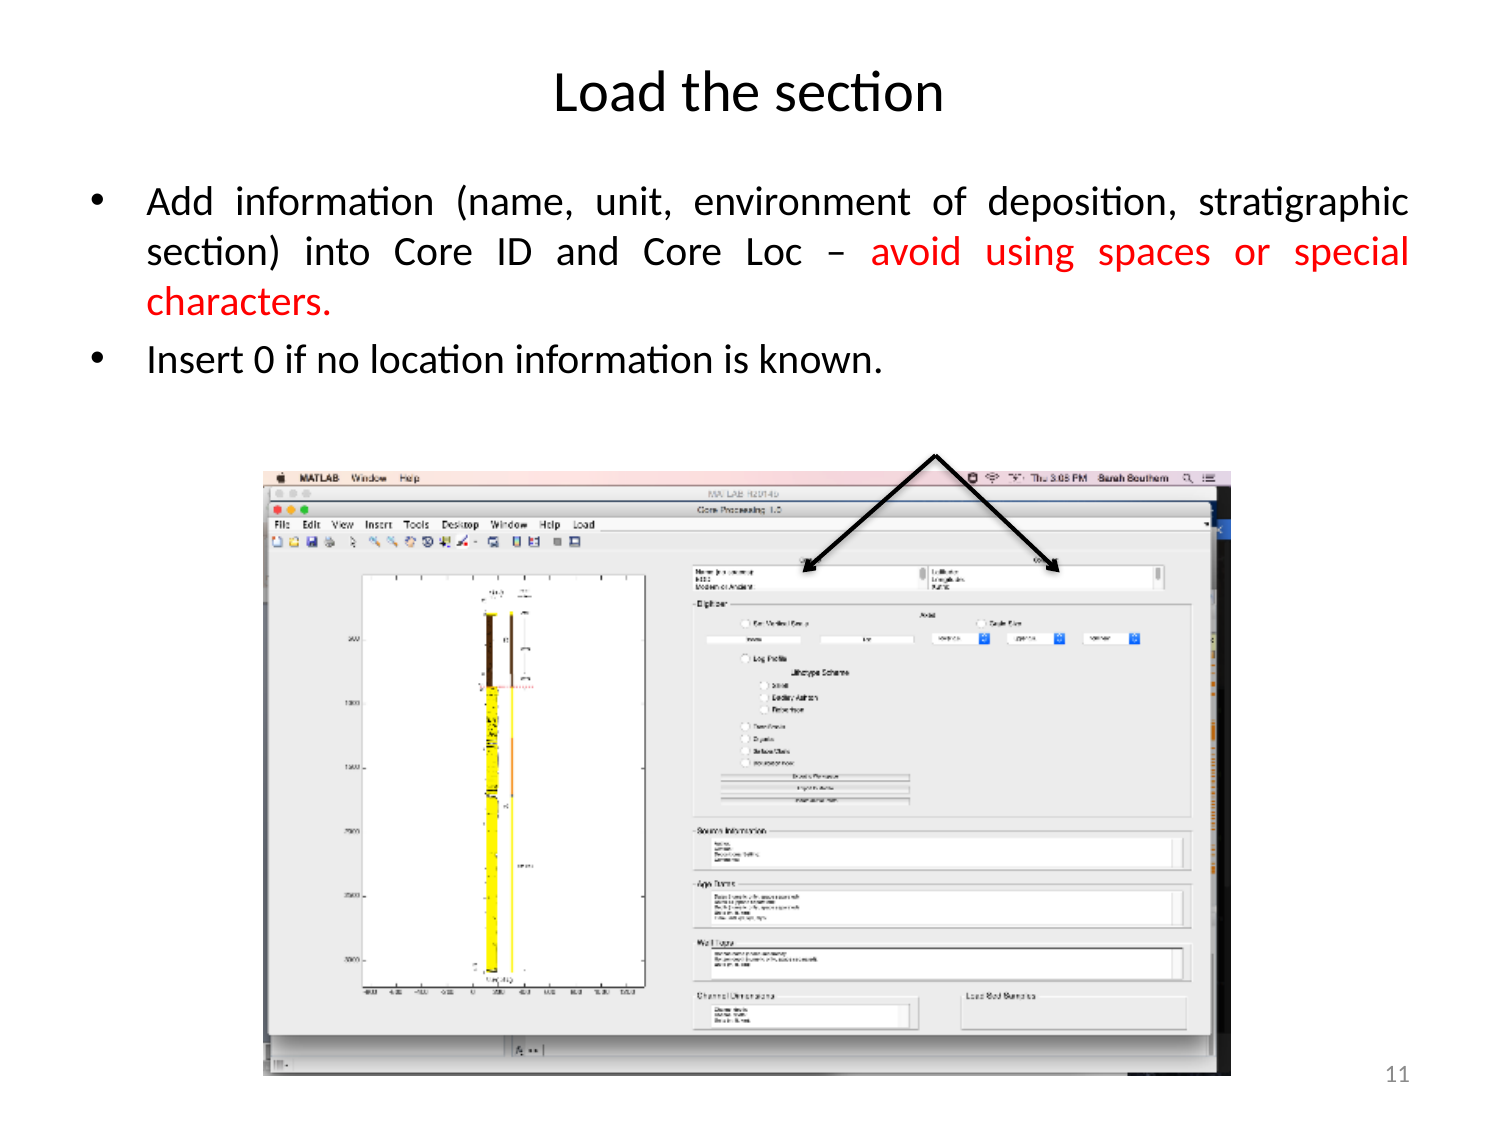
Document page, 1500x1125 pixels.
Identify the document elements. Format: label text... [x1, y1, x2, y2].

title Load the section [75, 45, 1425, 131]
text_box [935, 455, 1060, 573]
slide_number 11 [1074, 1042, 1425, 1103]
list Add information (name, unit, environment of deposition, stratigraphic section) into Core ID and Core Loc – avoid using spaces or special characters. Insert 0 if no location information is known. [75, 166, 1425, 1089]
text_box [802, 455, 933, 573]
picture [263, 471, 1231, 1077]
